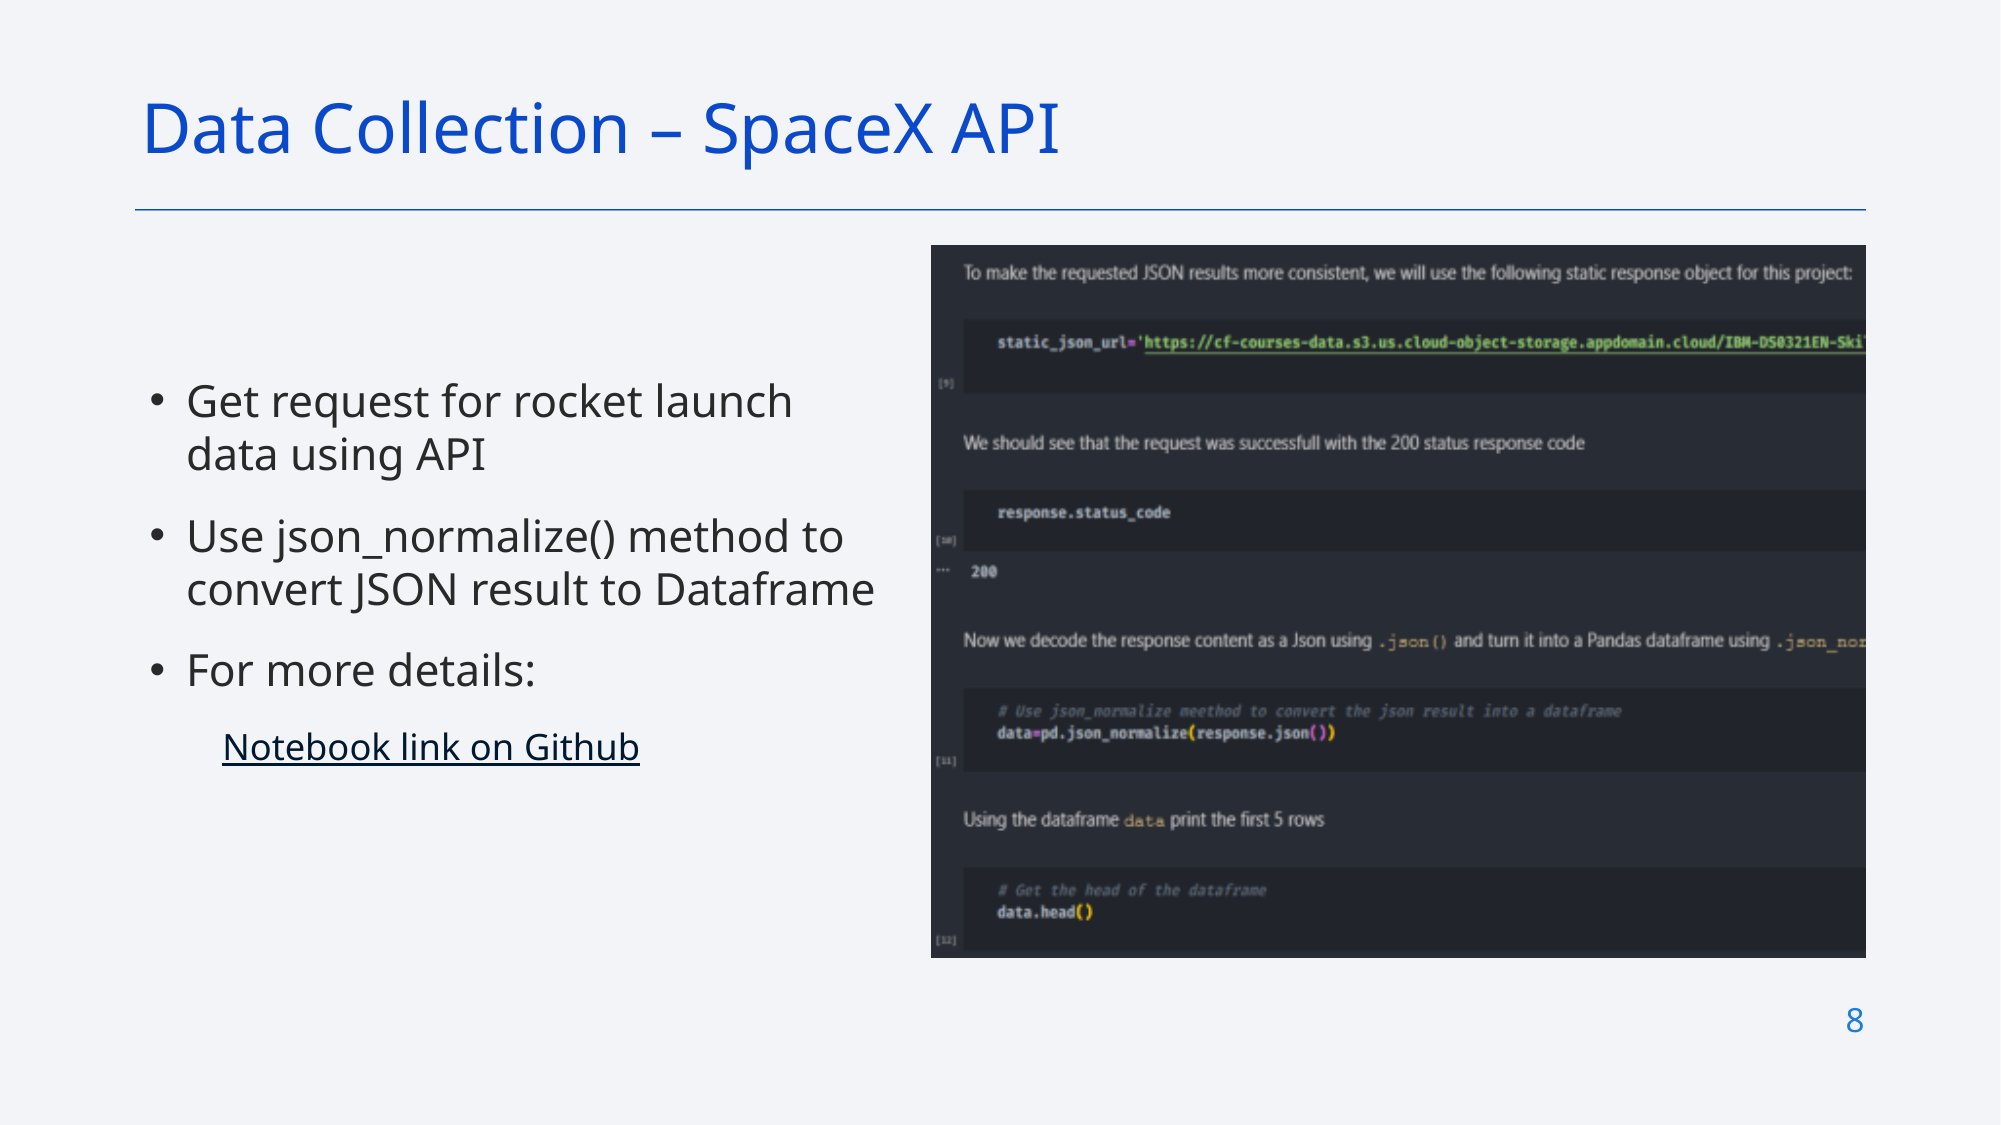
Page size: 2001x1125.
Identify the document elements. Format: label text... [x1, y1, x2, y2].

slide_number 8 [1429, 988, 1880, 1055]
text_box Data Collection – SpaceX API [126, 86, 1852, 177]
list Get request for rocket launch data using API Use json_normalize() method to convert JSON result to Dataframe For more details: Notebook link on Github [134, 365, 896, 838]
picture [0, 0, 2001, 1125]
